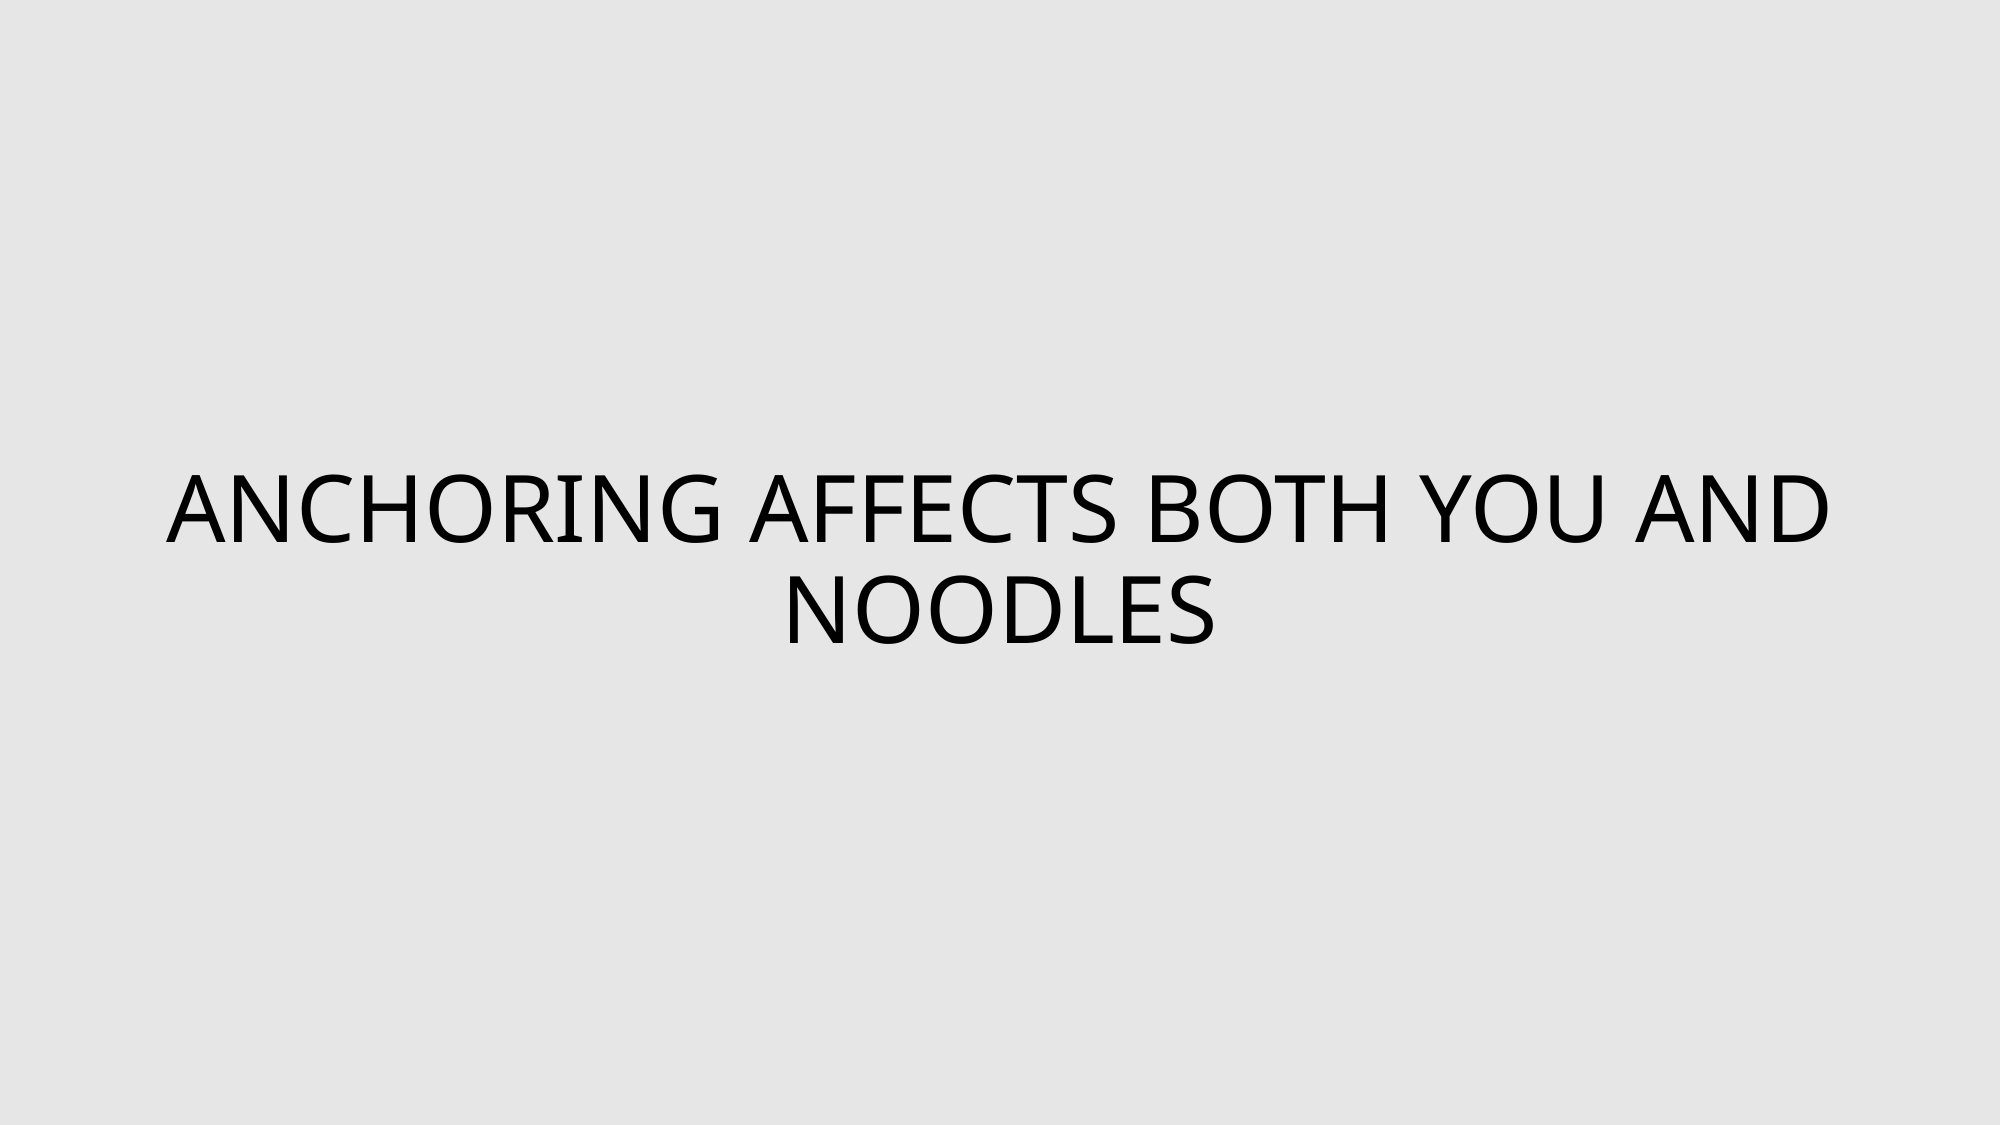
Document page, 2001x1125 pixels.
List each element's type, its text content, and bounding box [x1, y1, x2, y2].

title Anchoring affects both you AND Noodles [137, 453, 1863, 672]
